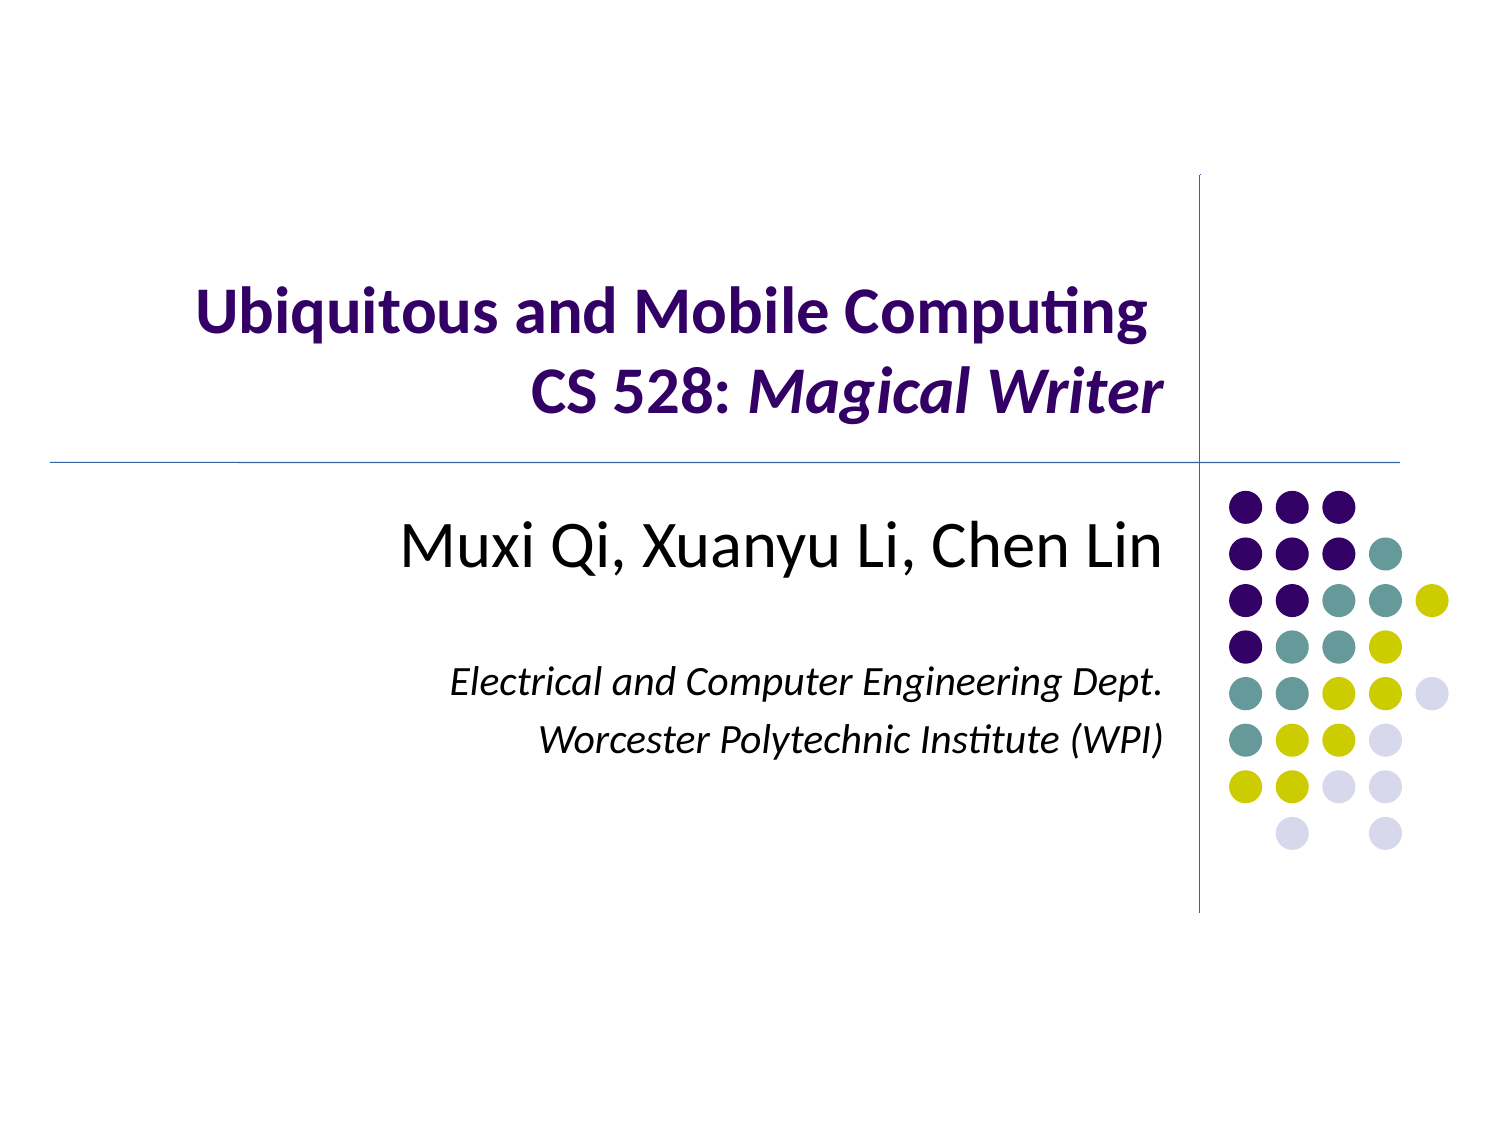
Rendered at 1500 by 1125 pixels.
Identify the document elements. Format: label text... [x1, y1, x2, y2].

list Muxi Qi, Xuanyu Li, Chen Lin Electrical and Computer Engineering Dept. Worcester Polytechnic Institute (WPI) [139, 500, 1165, 888]
title Ubiquitous and Mobile Computing CS 528: Magical Writer [51, 76, 1165, 427]
